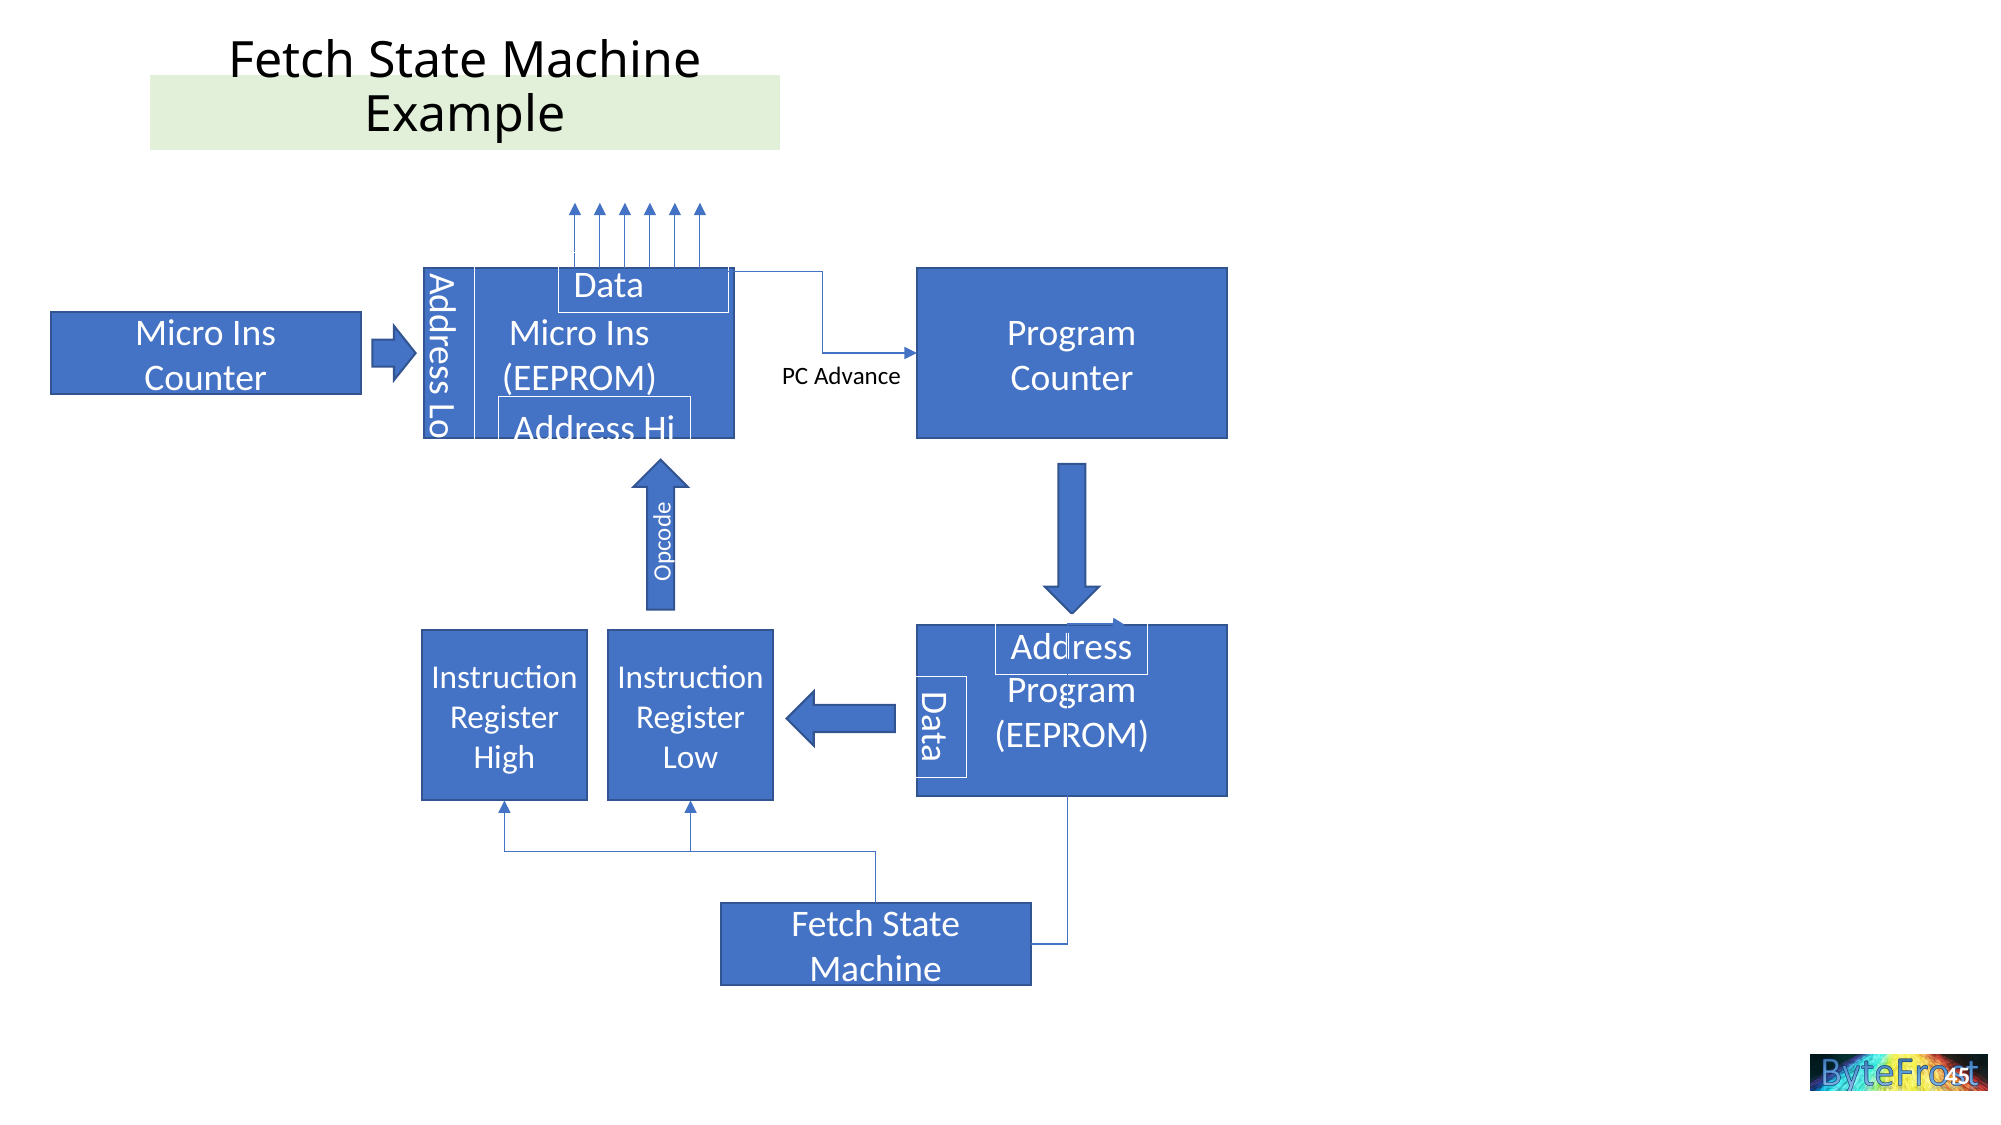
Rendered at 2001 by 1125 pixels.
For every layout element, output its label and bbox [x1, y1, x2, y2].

text_box [371, 202, 735, 456]
text_box [421, 629, 588, 801]
text_box [630, 458, 691, 611]
text_box [50, 311, 362, 395]
text_box [1535, 1044, 1986, 1105]
text_box [785, 688, 896, 749]
text_box [767, 214, 1228, 439]
picture [1810, 1054, 1988, 1091]
text_box [607, 462, 1228, 1038]
title [150, 75, 780, 150]
